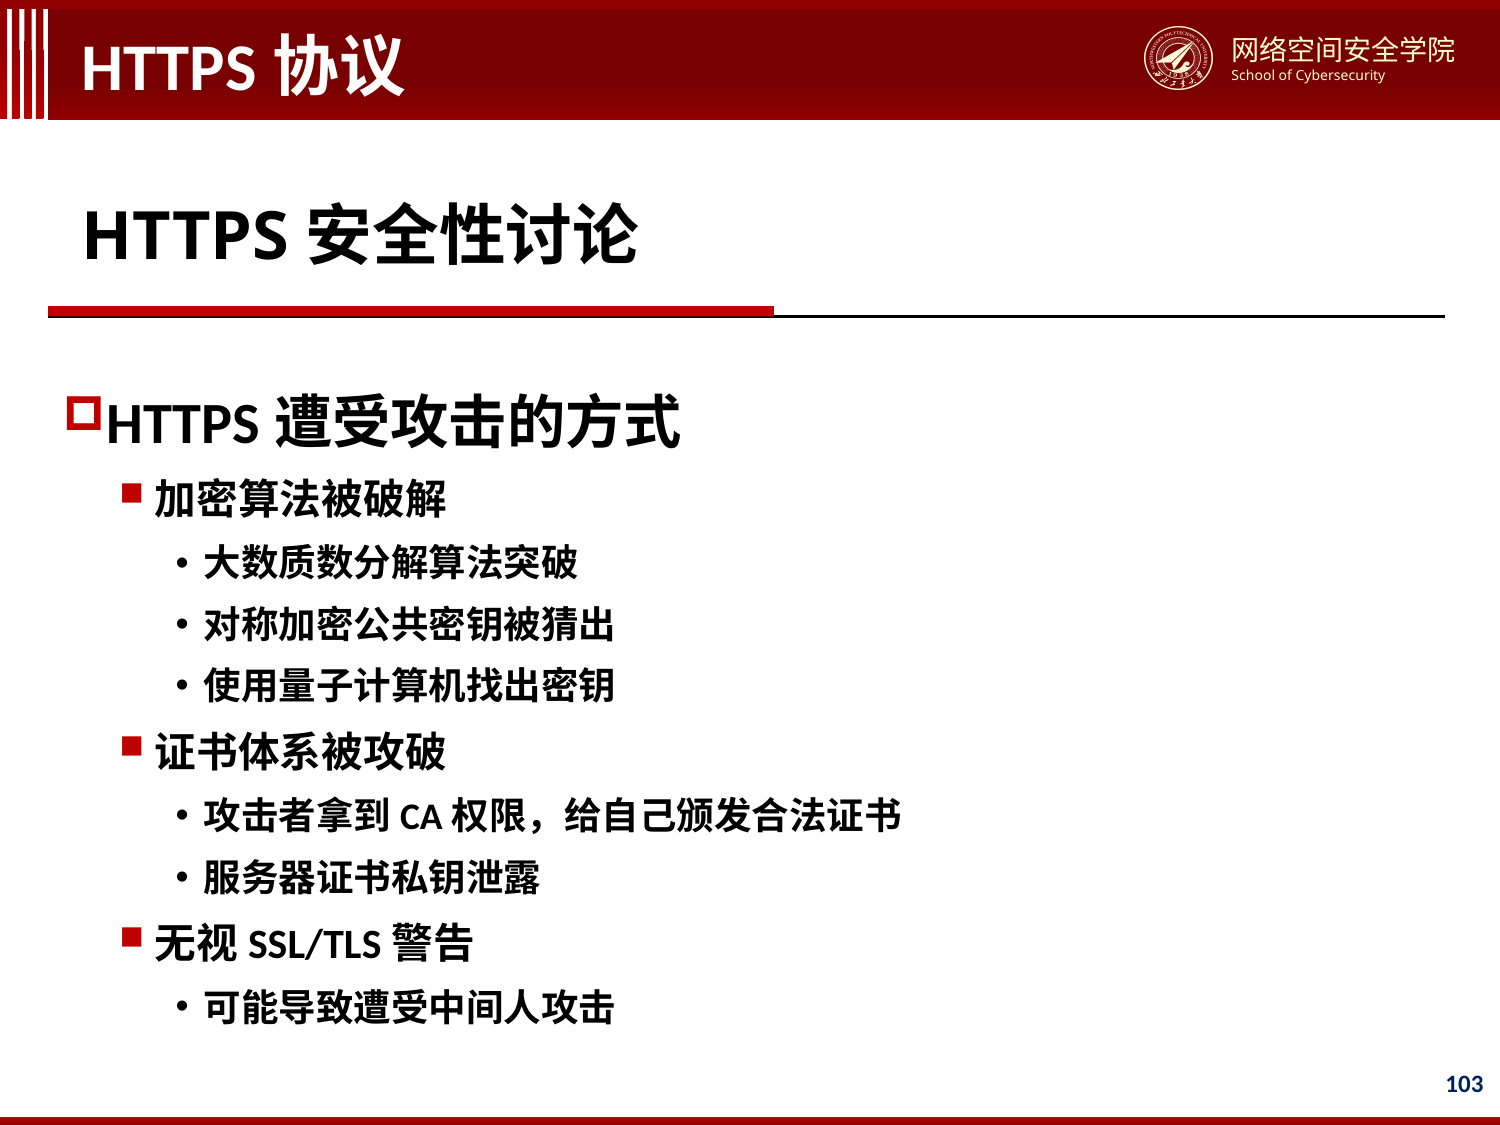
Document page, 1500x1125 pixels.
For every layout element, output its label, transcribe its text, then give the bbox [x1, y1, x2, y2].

picture [1144, 26, 1213, 90]
list HTTPS遭受攻击的方式 加密算法被破解 大数质数分解算法突破 对称加密公共密钥被猜出 使用量子计算机找出密钥 证书体系被攻破 攻击者拿到CA权限，给自己颁发合法证书 服务器证书私钥泄露 无视SSL/TLS警告 可能导致遭受中间人攻击 [48, 363, 1446, 1052]
subtitle HTTPS安全性讨论 [66, 184, 1446, 297]
title HTTPS协议 [66, 7, 1082, 119]
